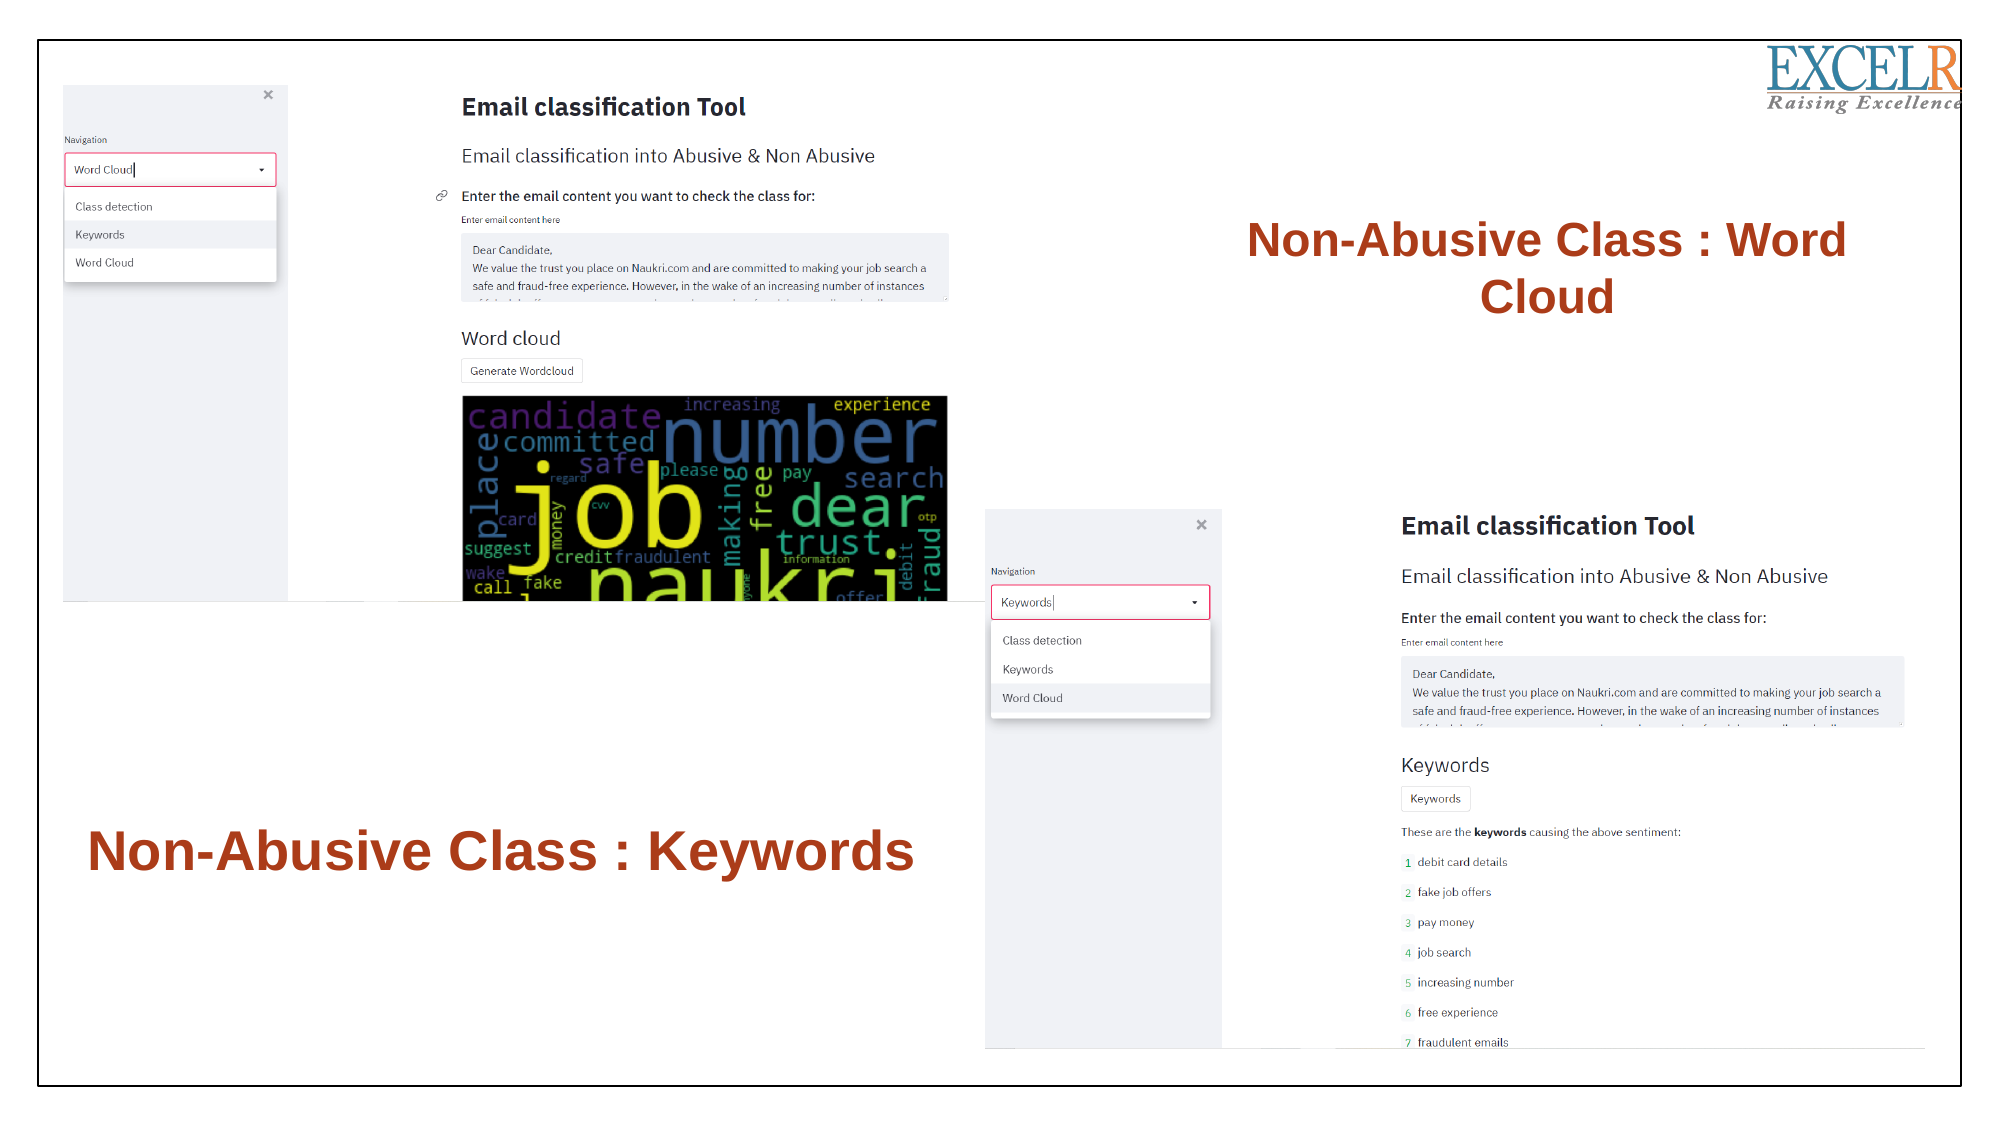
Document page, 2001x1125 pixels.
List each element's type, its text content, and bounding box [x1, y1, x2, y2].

text_box Non-Abusive Class : Word Cloud [1158, 200, 1937, 331]
picture [63, 85, 1926, 1049]
picture [1766, 45, 1963, 114]
text_box Non-Abusive Class : Keywords [63, 806, 941, 896]
